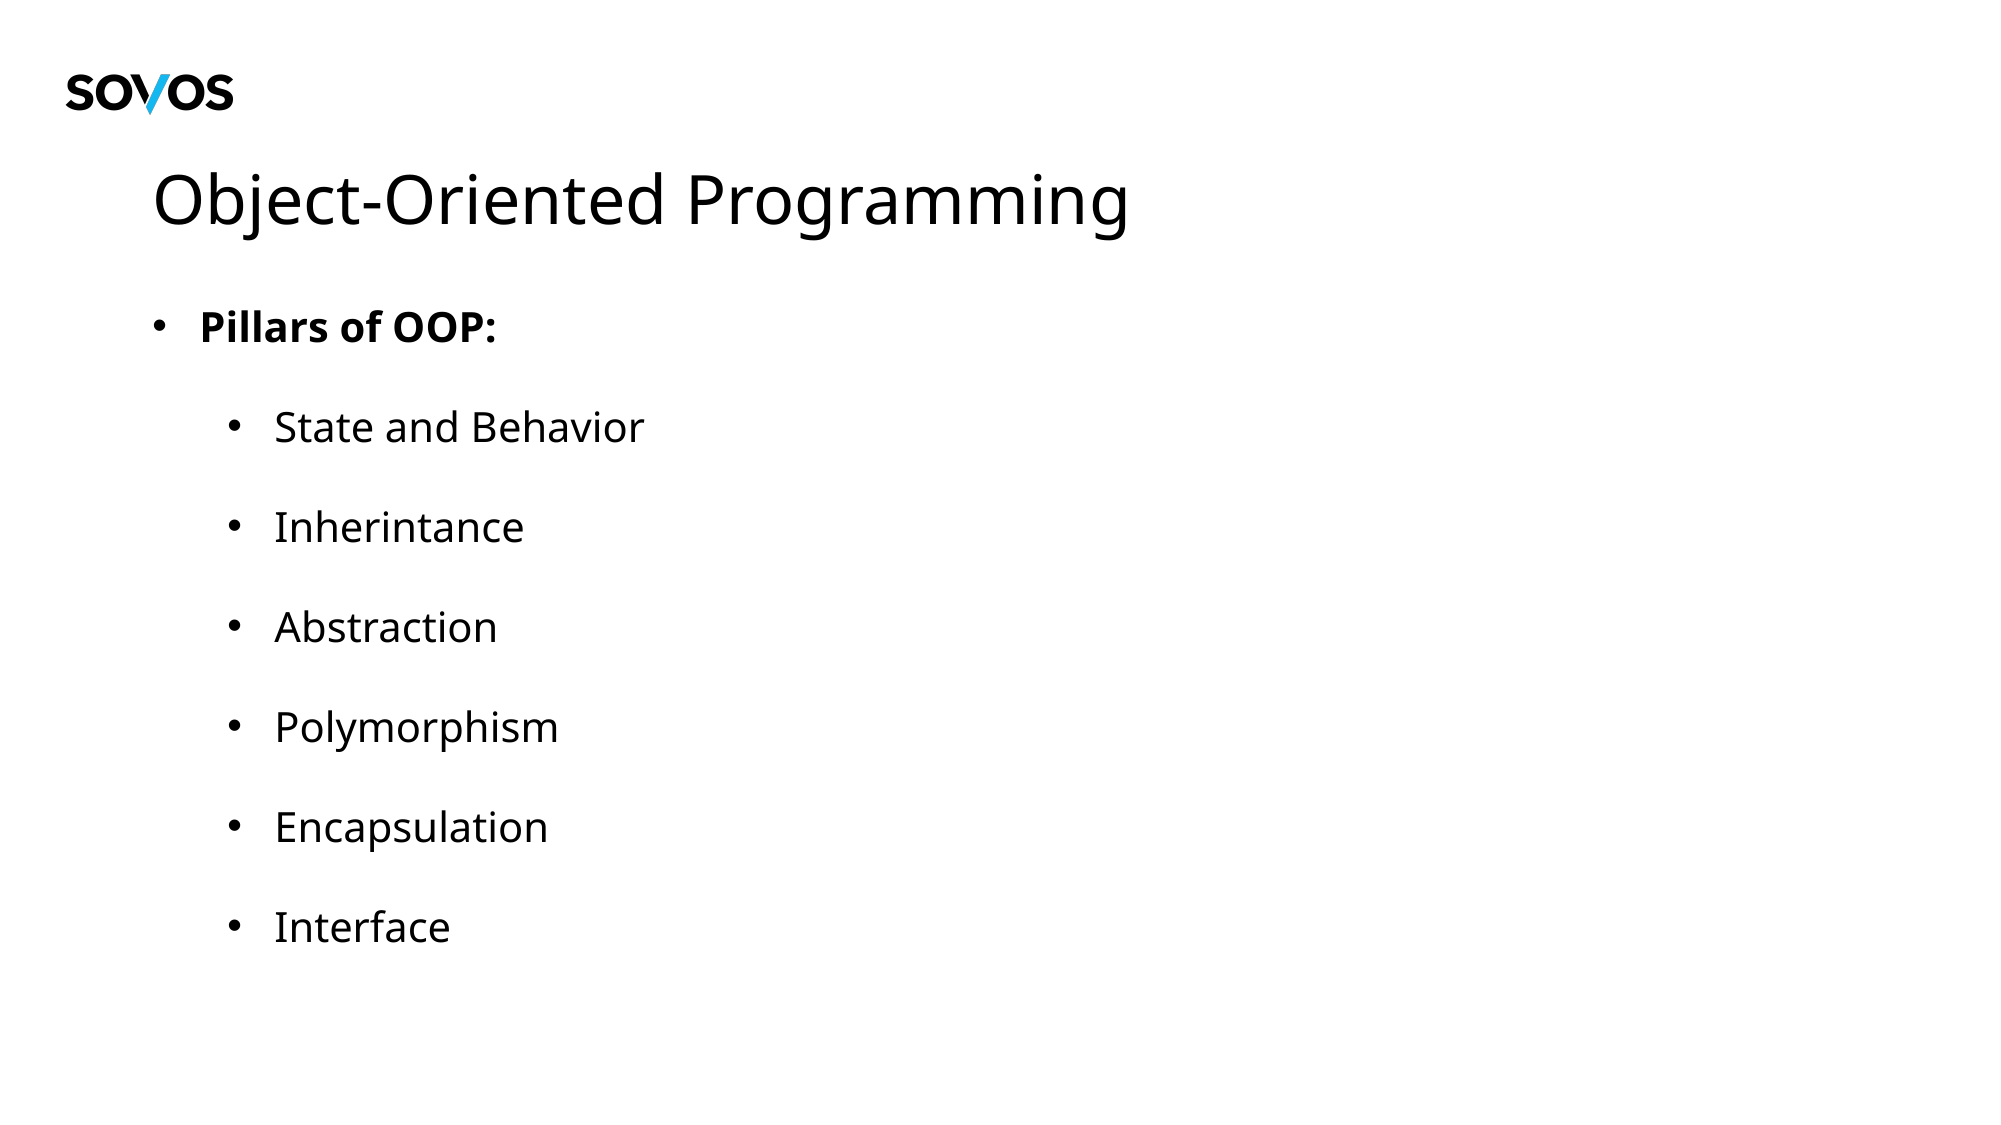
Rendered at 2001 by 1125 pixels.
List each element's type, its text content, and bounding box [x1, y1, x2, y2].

title Object-Oriented Programming [137, 149, 1875, 250]
picture [62, 73, 236, 115]
text_box Pillars of OOP: State and Behavior Inherintance Abstraction Polymorphism Encapsulation Interface [137, 292, 1228, 1004]
